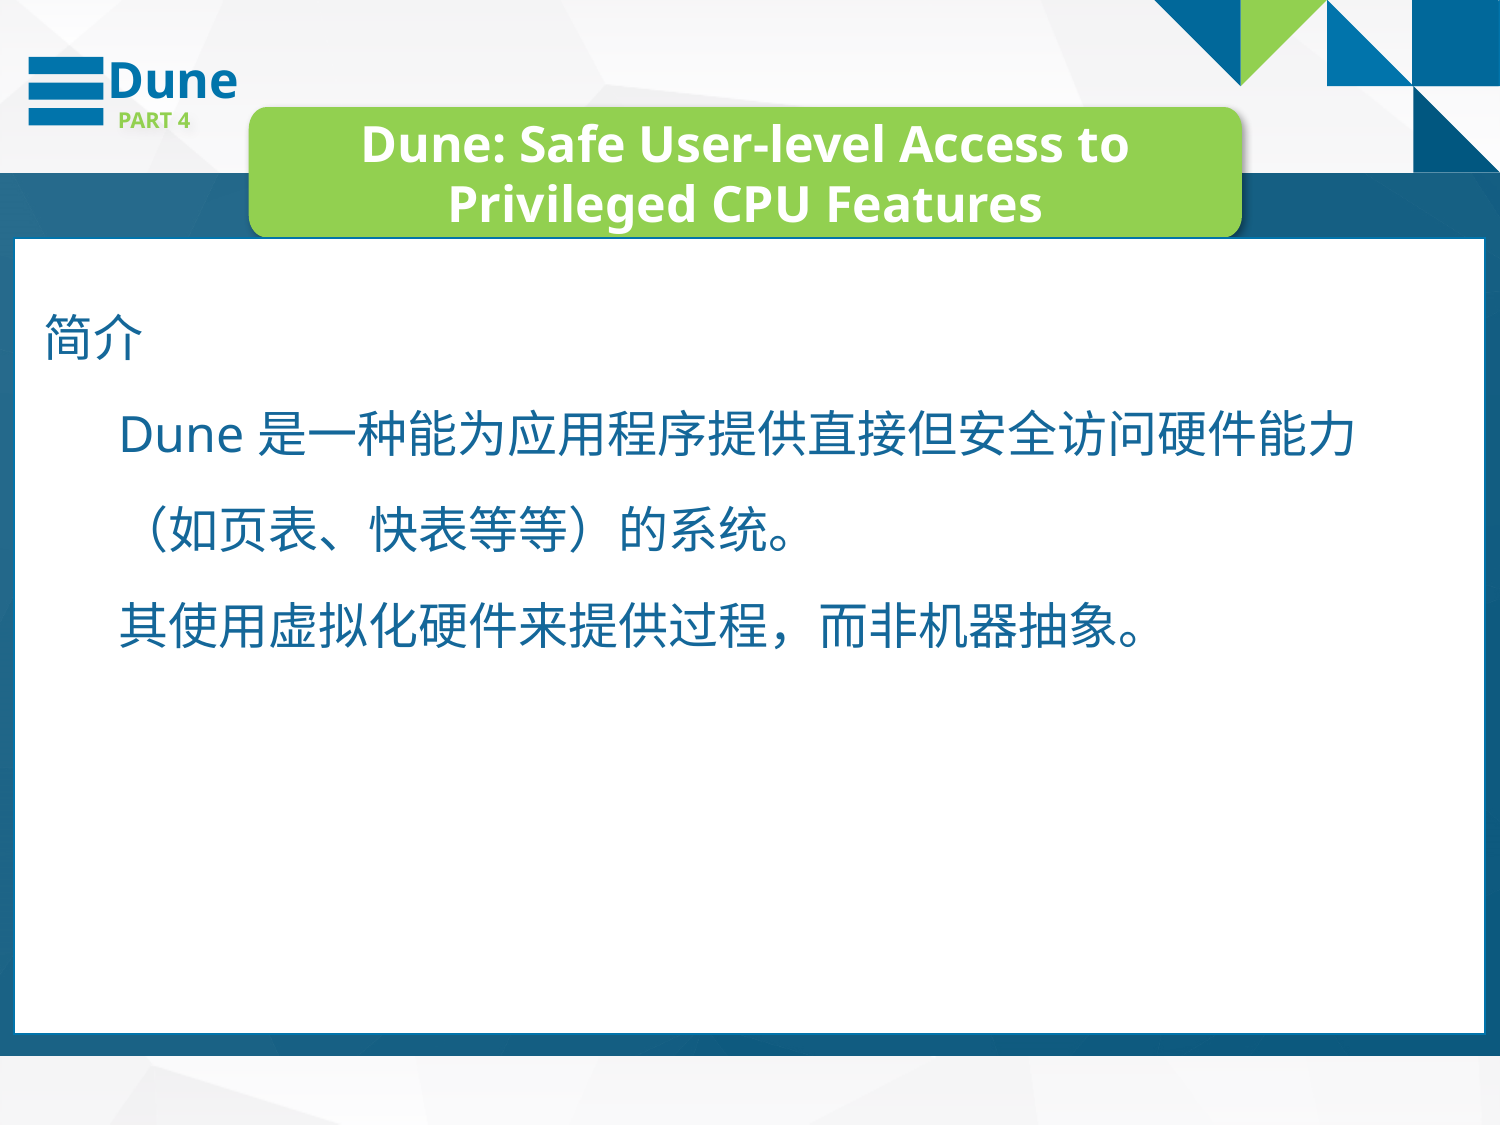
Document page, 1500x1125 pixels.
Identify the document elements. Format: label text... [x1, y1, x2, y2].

text_box PART 4 [103, 99, 418, 141]
text_box Dune [92, 41, 254, 99]
picture [1416, 87, 1500, 173]
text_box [13, 237, 1485, 1034]
picture [1329, 0, 1411, 82]
picture [0, 1056, 1500, 1125]
text_box Dune: Safe User-level Access to Privileged CPU Features [248, 107, 1242, 237]
picture [0, 0, 1413, 173]
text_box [28, 56, 104, 126]
